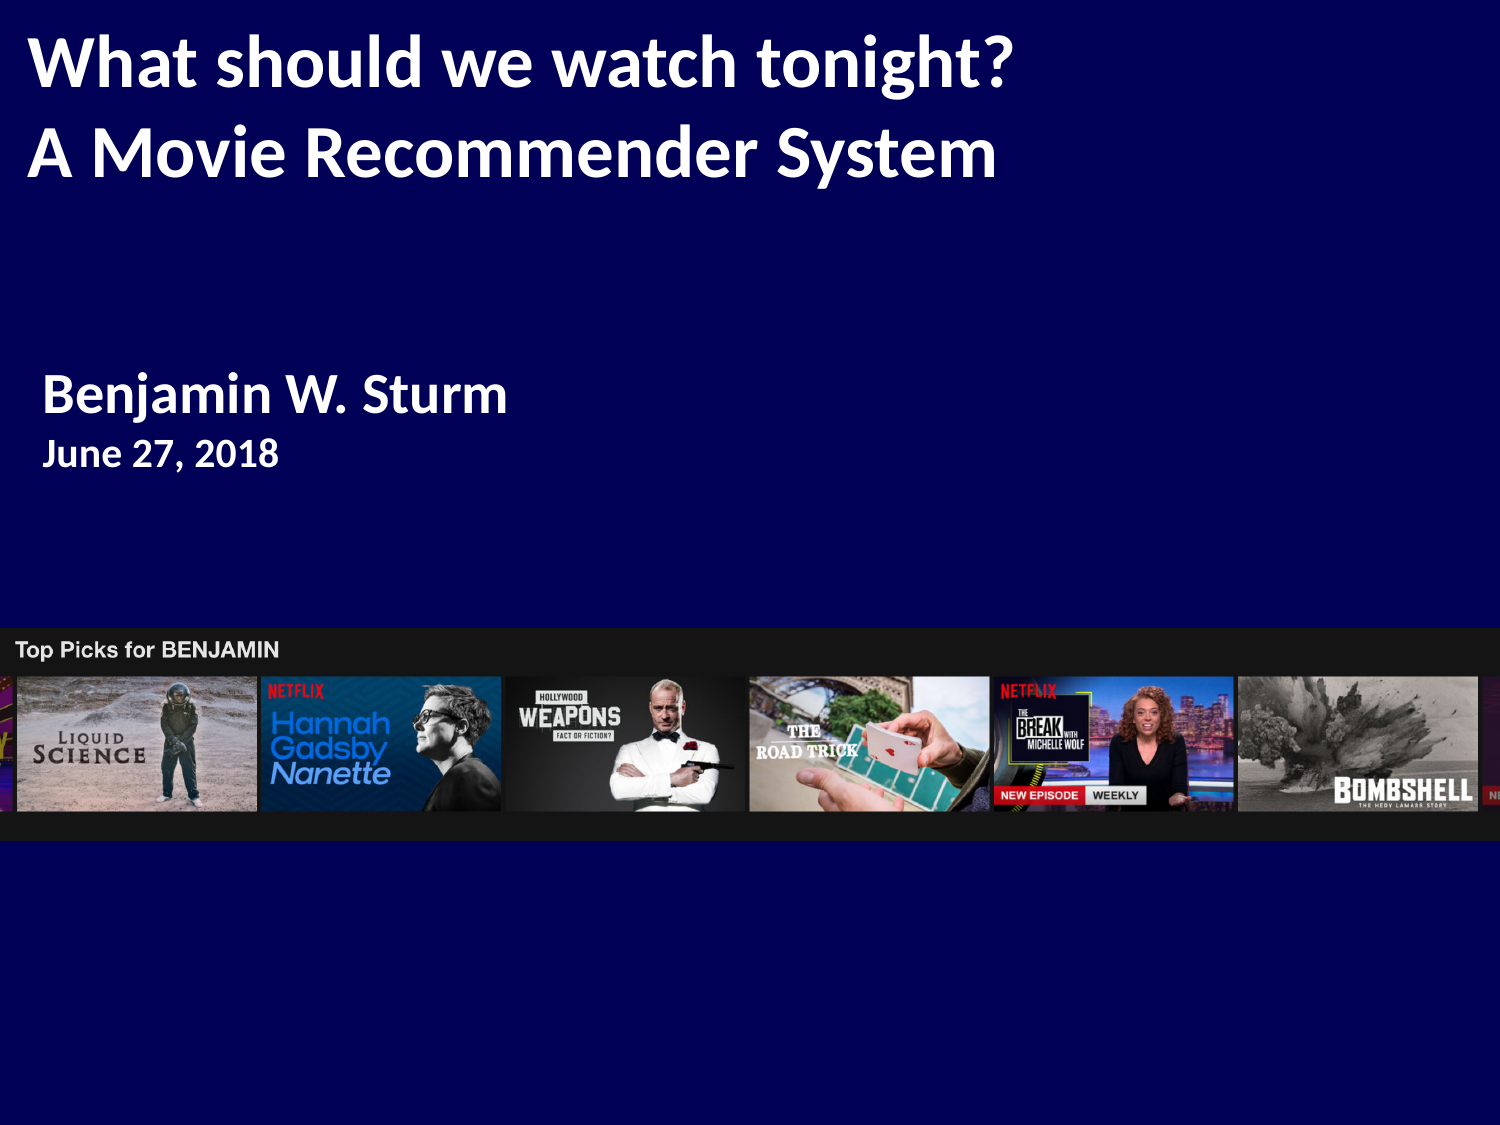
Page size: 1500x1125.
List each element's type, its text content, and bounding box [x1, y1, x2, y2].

text_box What should we watch tonight? A Movie Recommender System [27, 12, 1246, 193]
text_box Benjamin W. Sturm June 27, 2018 [27, 348, 619, 483]
picture [0, 627, 1500, 841]
